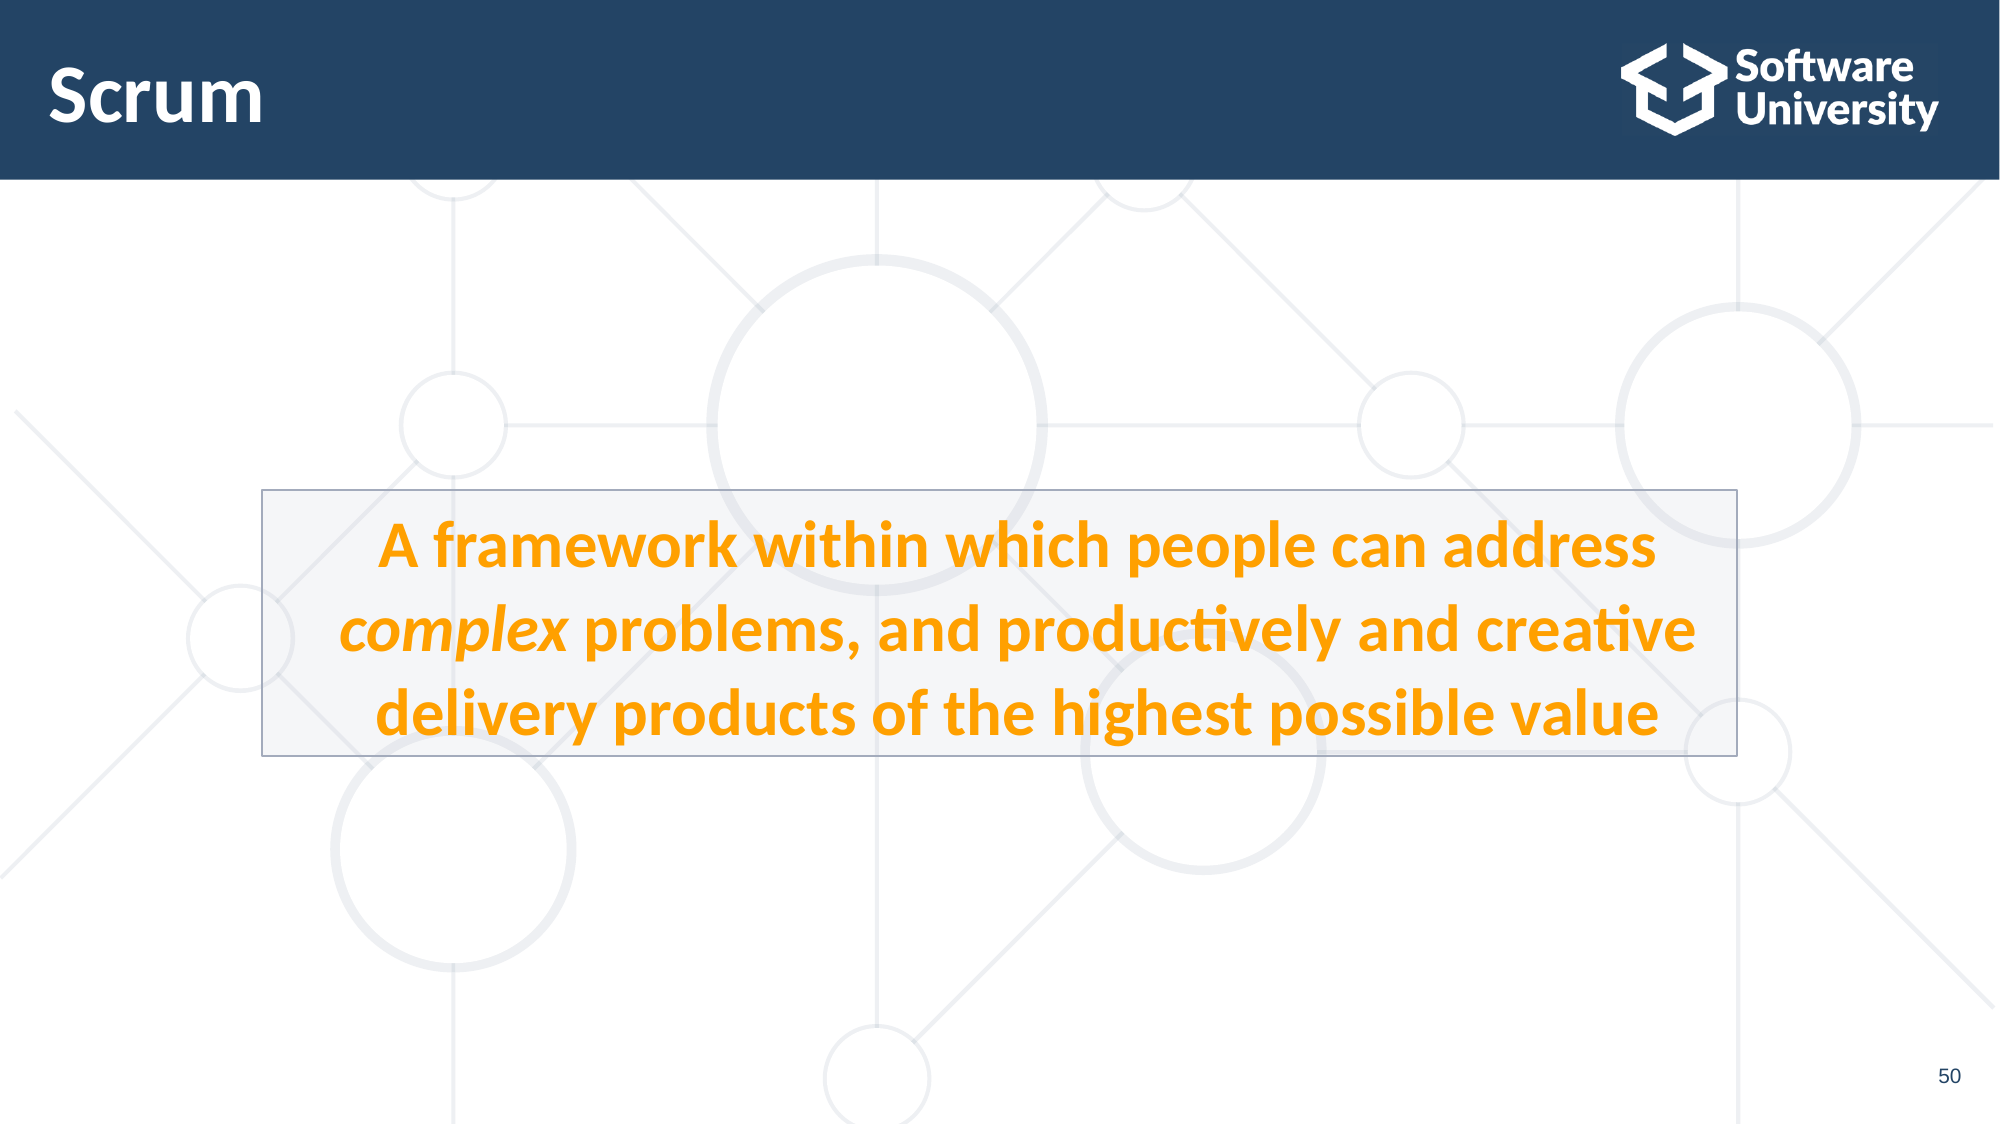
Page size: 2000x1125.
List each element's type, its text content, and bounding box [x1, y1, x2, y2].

slide_number 50 [1896, 1049, 1968, 1101]
title Scrum [31, 16, 1591, 162]
text_box A framework within which people can address complex problems, and productively and creative delivery products of the highest possible value [262, 489, 1738, 757]
picture [1621, 43, 1939, 136]
